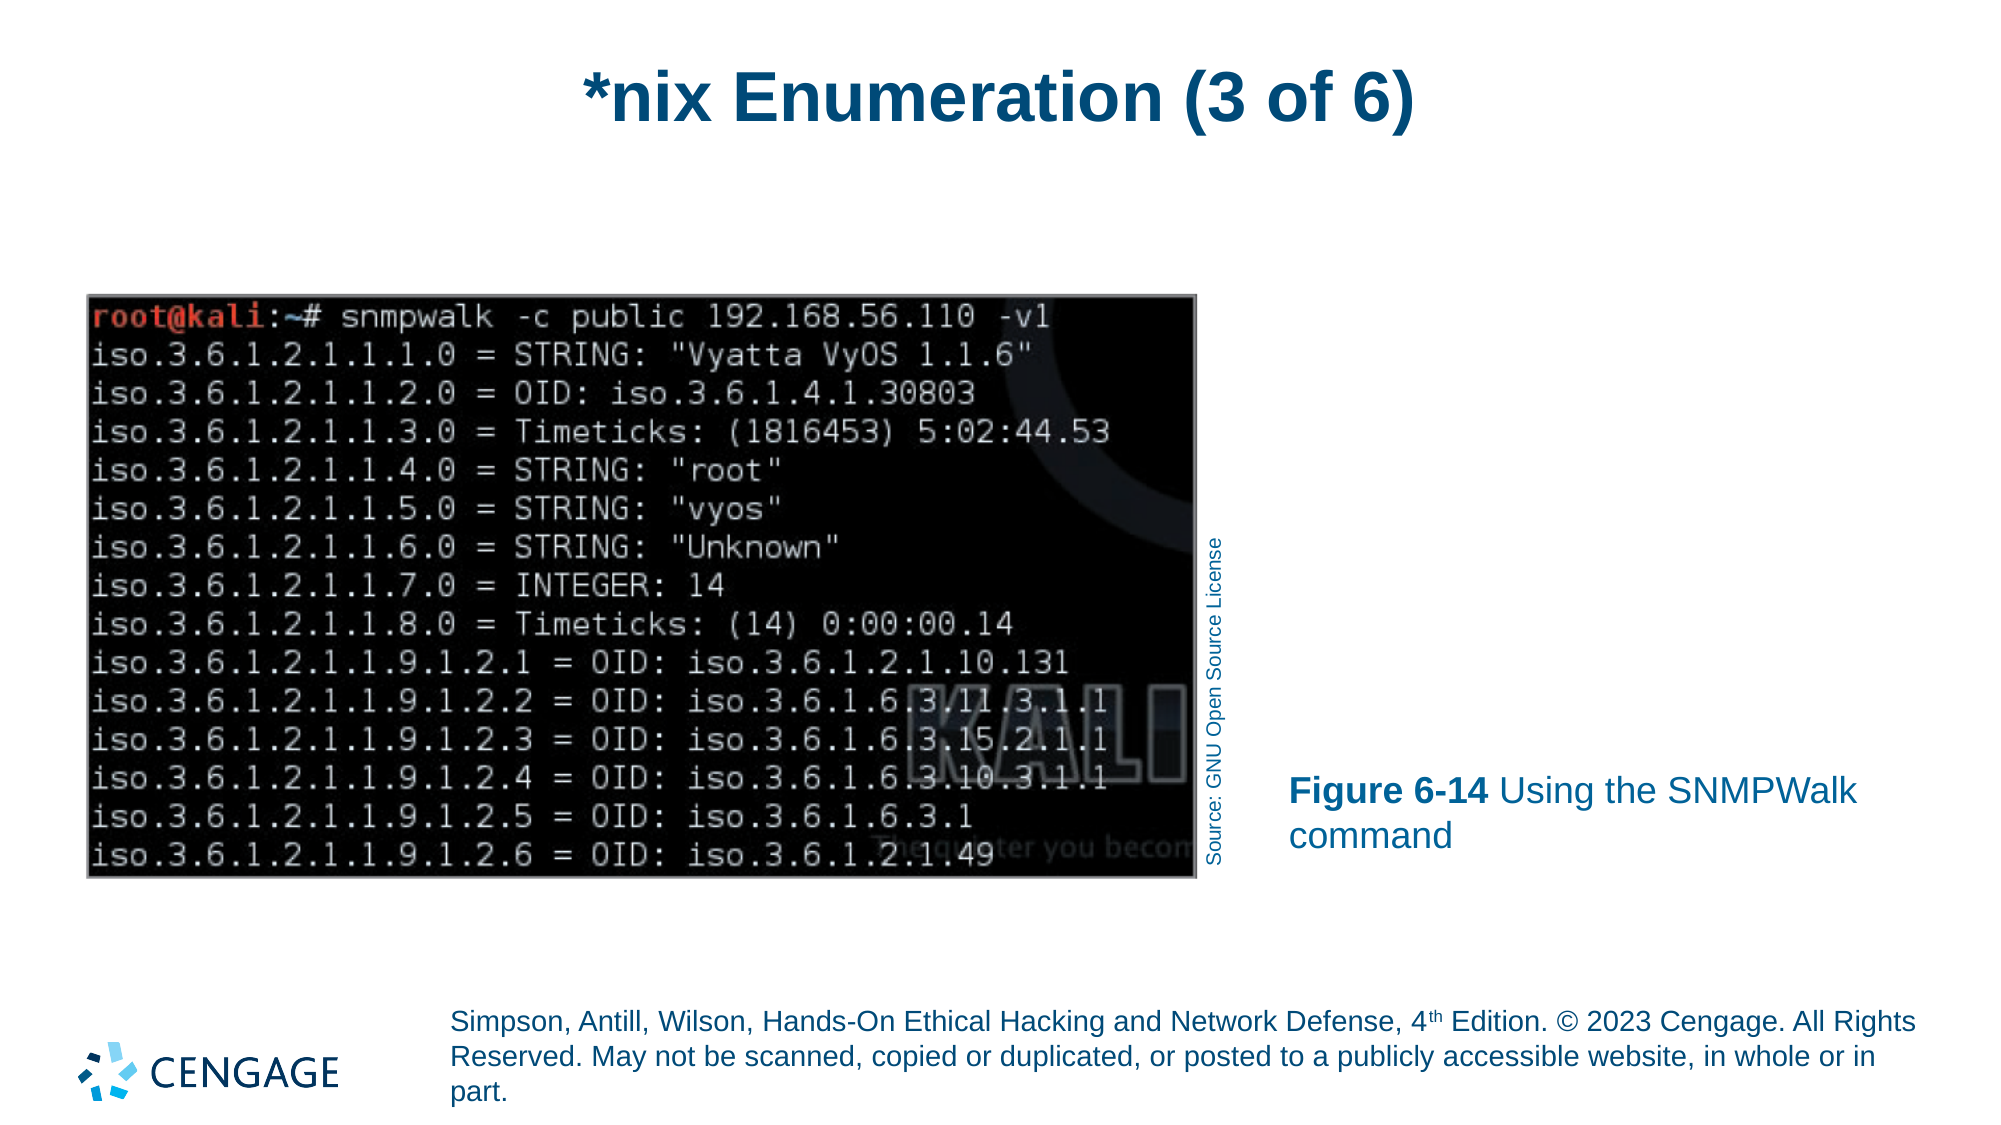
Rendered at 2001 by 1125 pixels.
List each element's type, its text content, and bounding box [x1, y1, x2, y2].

list Figure 6-14 Using the SNMPWalk command [1288, 765, 1960, 843]
picture [69, 276, 1200, 893]
picture [78, 1042, 338, 1101]
title *nix Enumeration (3 of 6) [137, 59, 1863, 171]
list Source: GNU Open Source License [1200, 258, 1243, 867]
